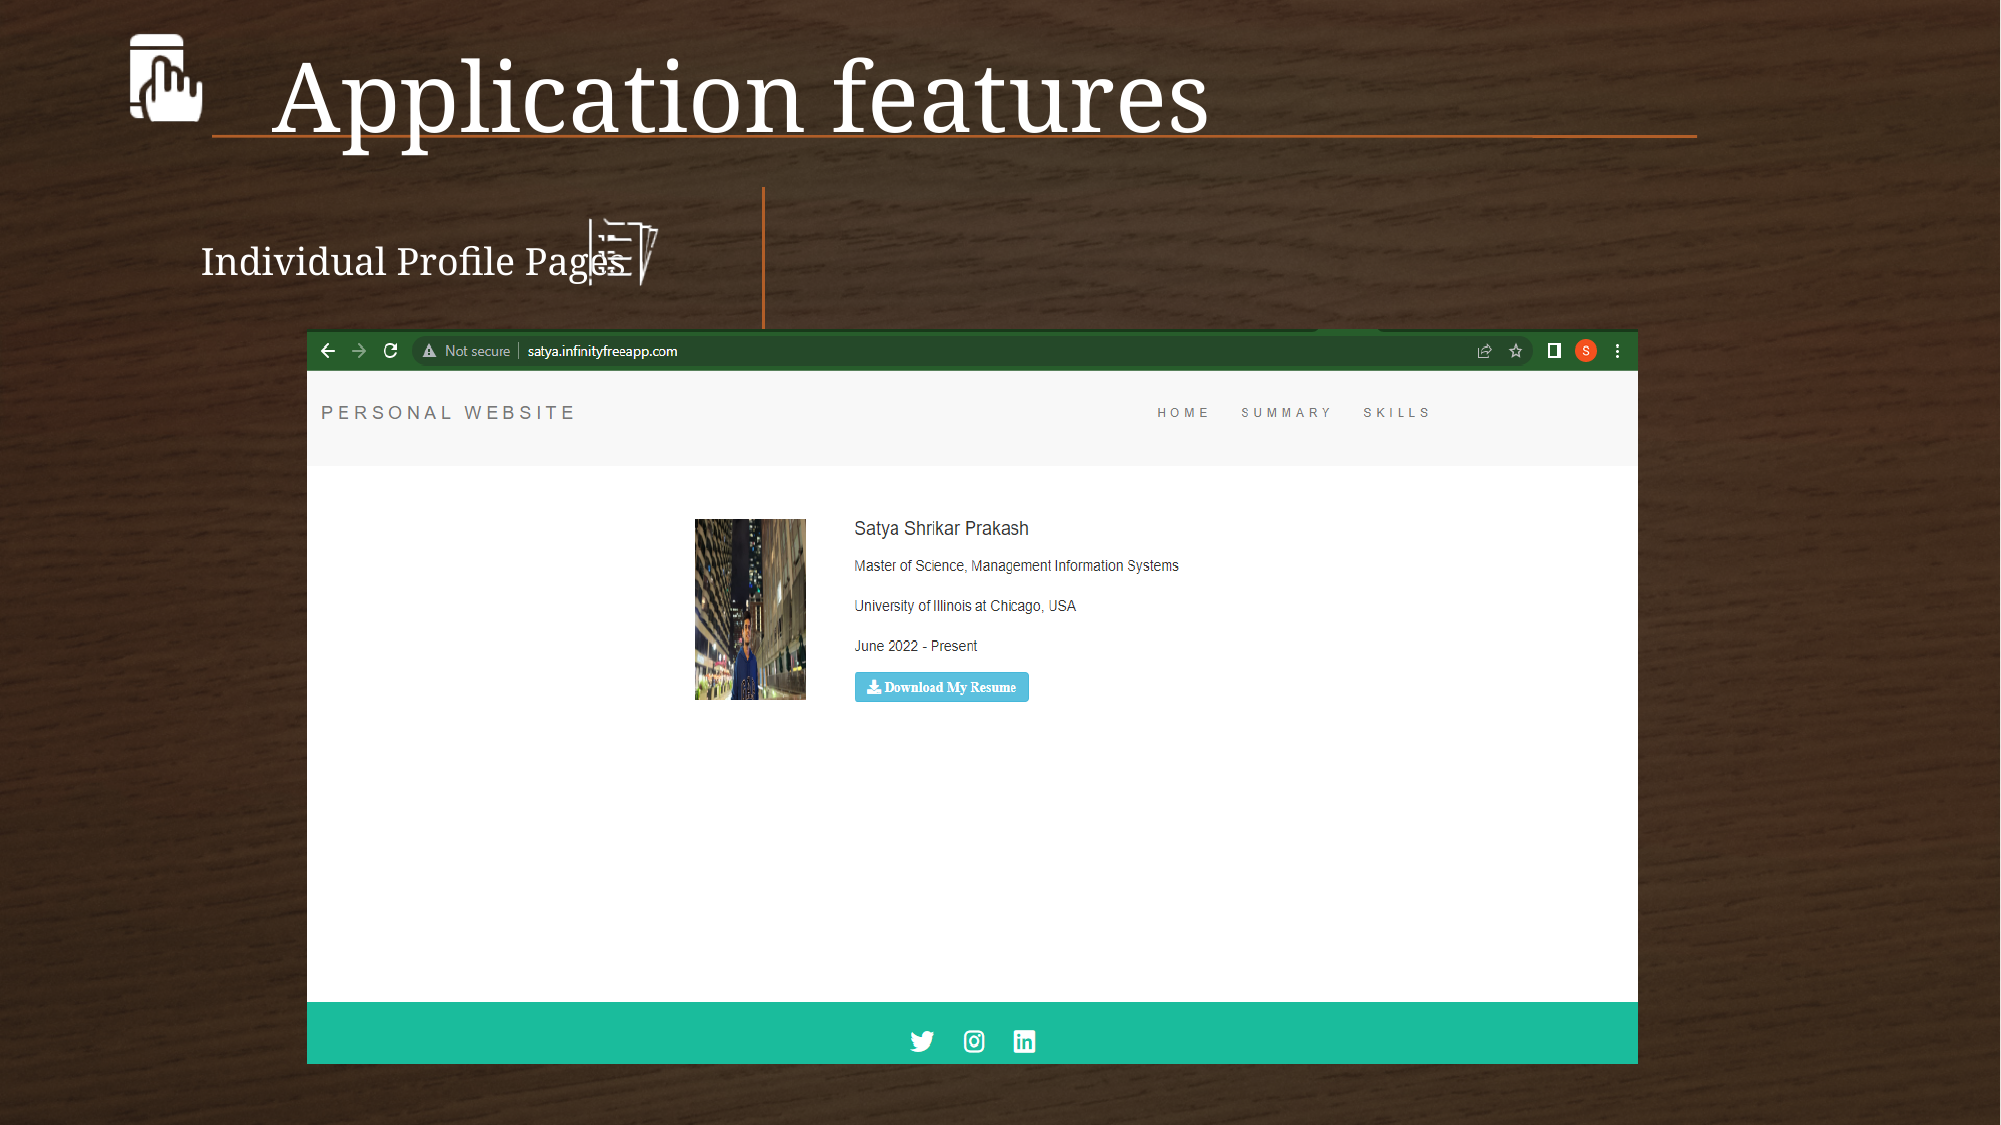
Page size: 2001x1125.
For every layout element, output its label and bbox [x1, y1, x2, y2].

picture [126, 30, 206, 126]
picture [586, 216, 662, 289]
picture [306, 328, 1638, 1064]
text_box [0, 0, 2000, 1125]
